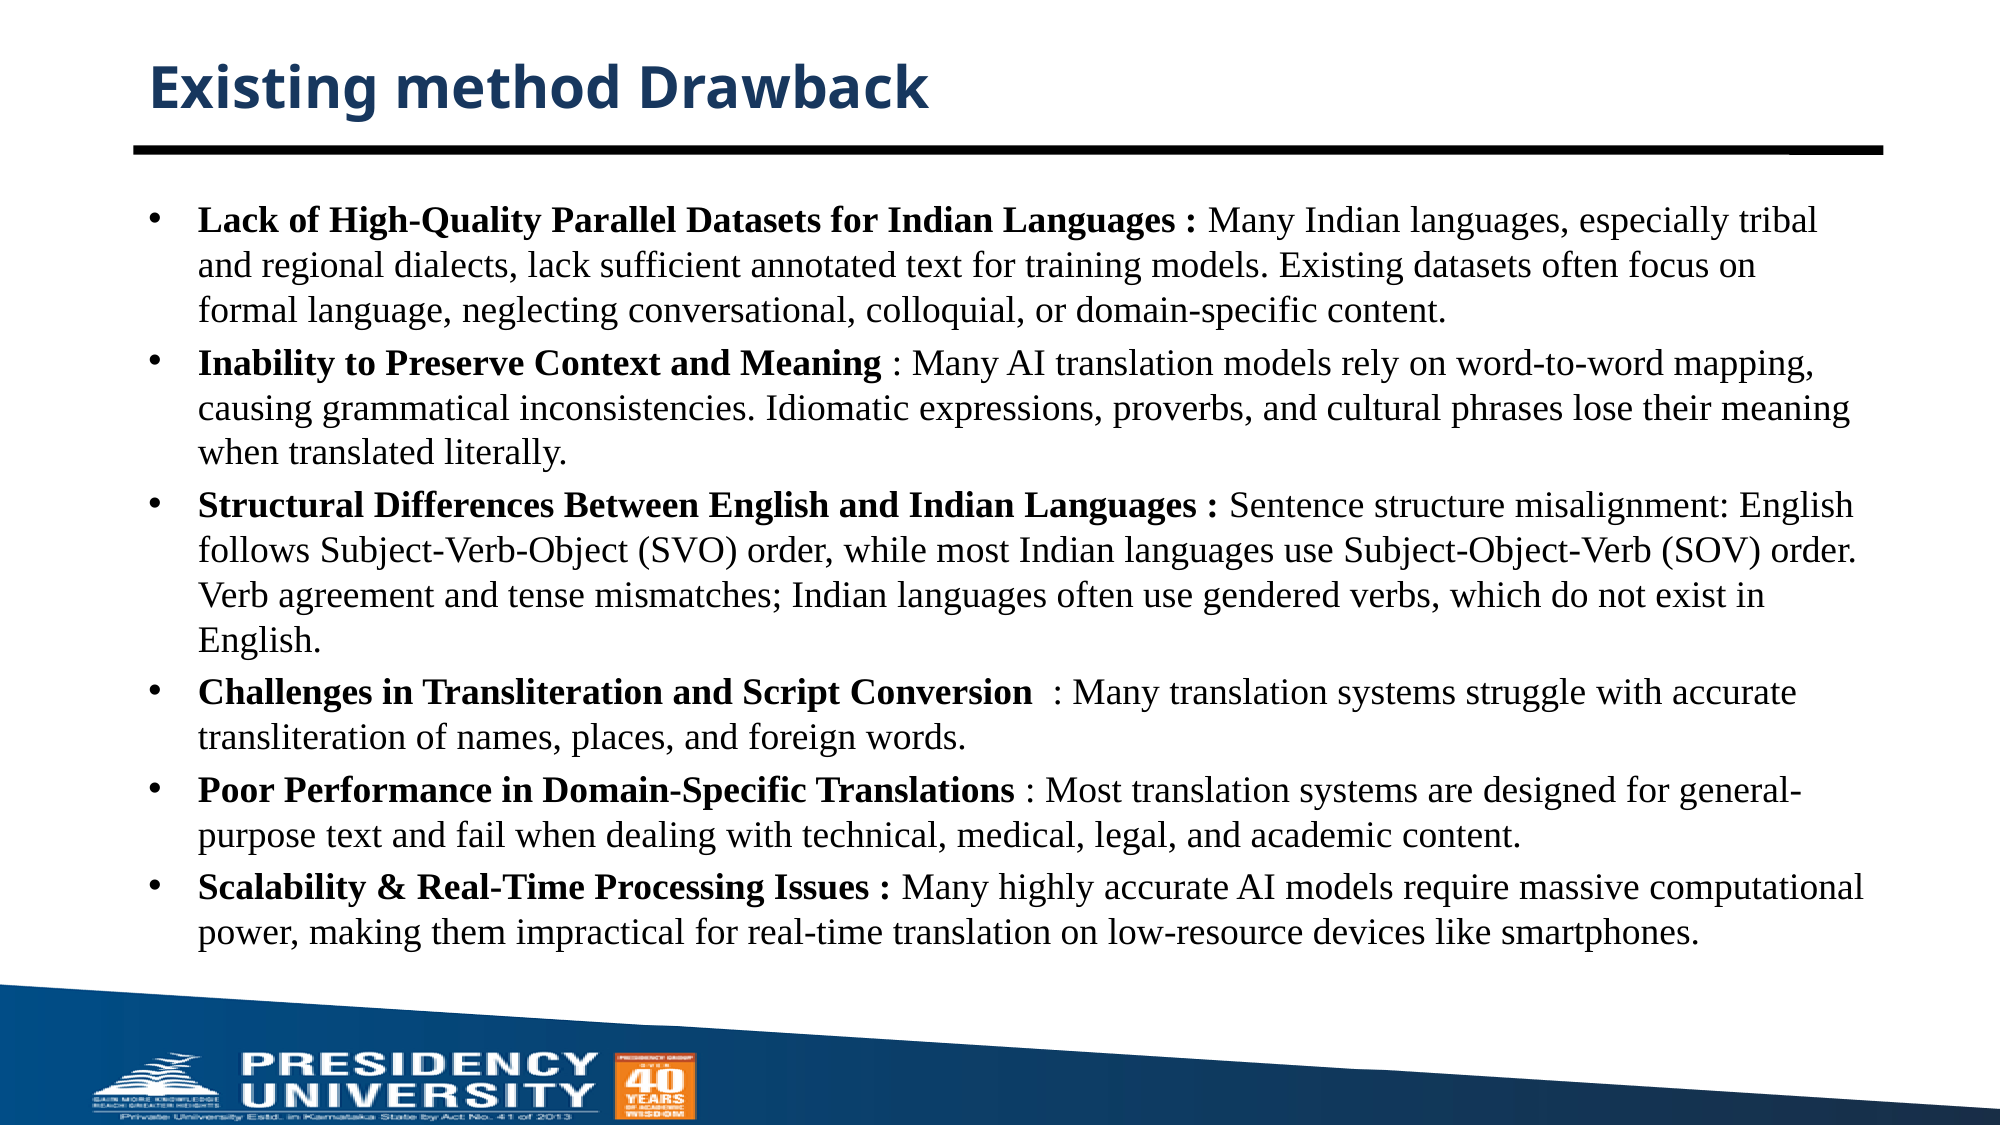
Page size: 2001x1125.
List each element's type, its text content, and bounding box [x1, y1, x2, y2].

title Existing method Drawback [133, 45, 1884, 125]
picture [0, 982, 2000, 1125]
list Lack of High-Quality Parallel Datasets for Indian Languages : Many Indian languages, especially tribal and regional dialects, lack sufficient annotated text for training models. Existing datasets often focus on formal language, neglecting conversational, colloquial, or domain-specific content. Inability to Preserve Context and Meaning : Many AI translation models rely on word-to-word mapping, causing grammatical inconsistencies. Idiomatic expressions, proverbs, and cultural phrases lose their meaning when translated literally. Structural Differences Between English and Indian Languages : Sentence structure misalignment: English follows Subject-Verb-Object (SVO) order, while most Indian languages use Subject-Object-Verb (SOV) order. Verb agreement and tense mismatches; Indian languages often use gendered verbs, which do not exist in English. Challenges in Transliteration and Script Conversion : Many translation systems struggle with accurate transliteration of names, places, and foreign words. Poor Performance in Domain-Specific Translations : Most translation systems are designed for general-purpose text and fail when dealing with technical, medical, legal, and academic content. Scalability & Real-Time Processing Issues : Many highly accurate AI models require massive computational power, making them impractical for real-time translation on low-resource devices like smartphones. [133, 187, 1884, 1000]
